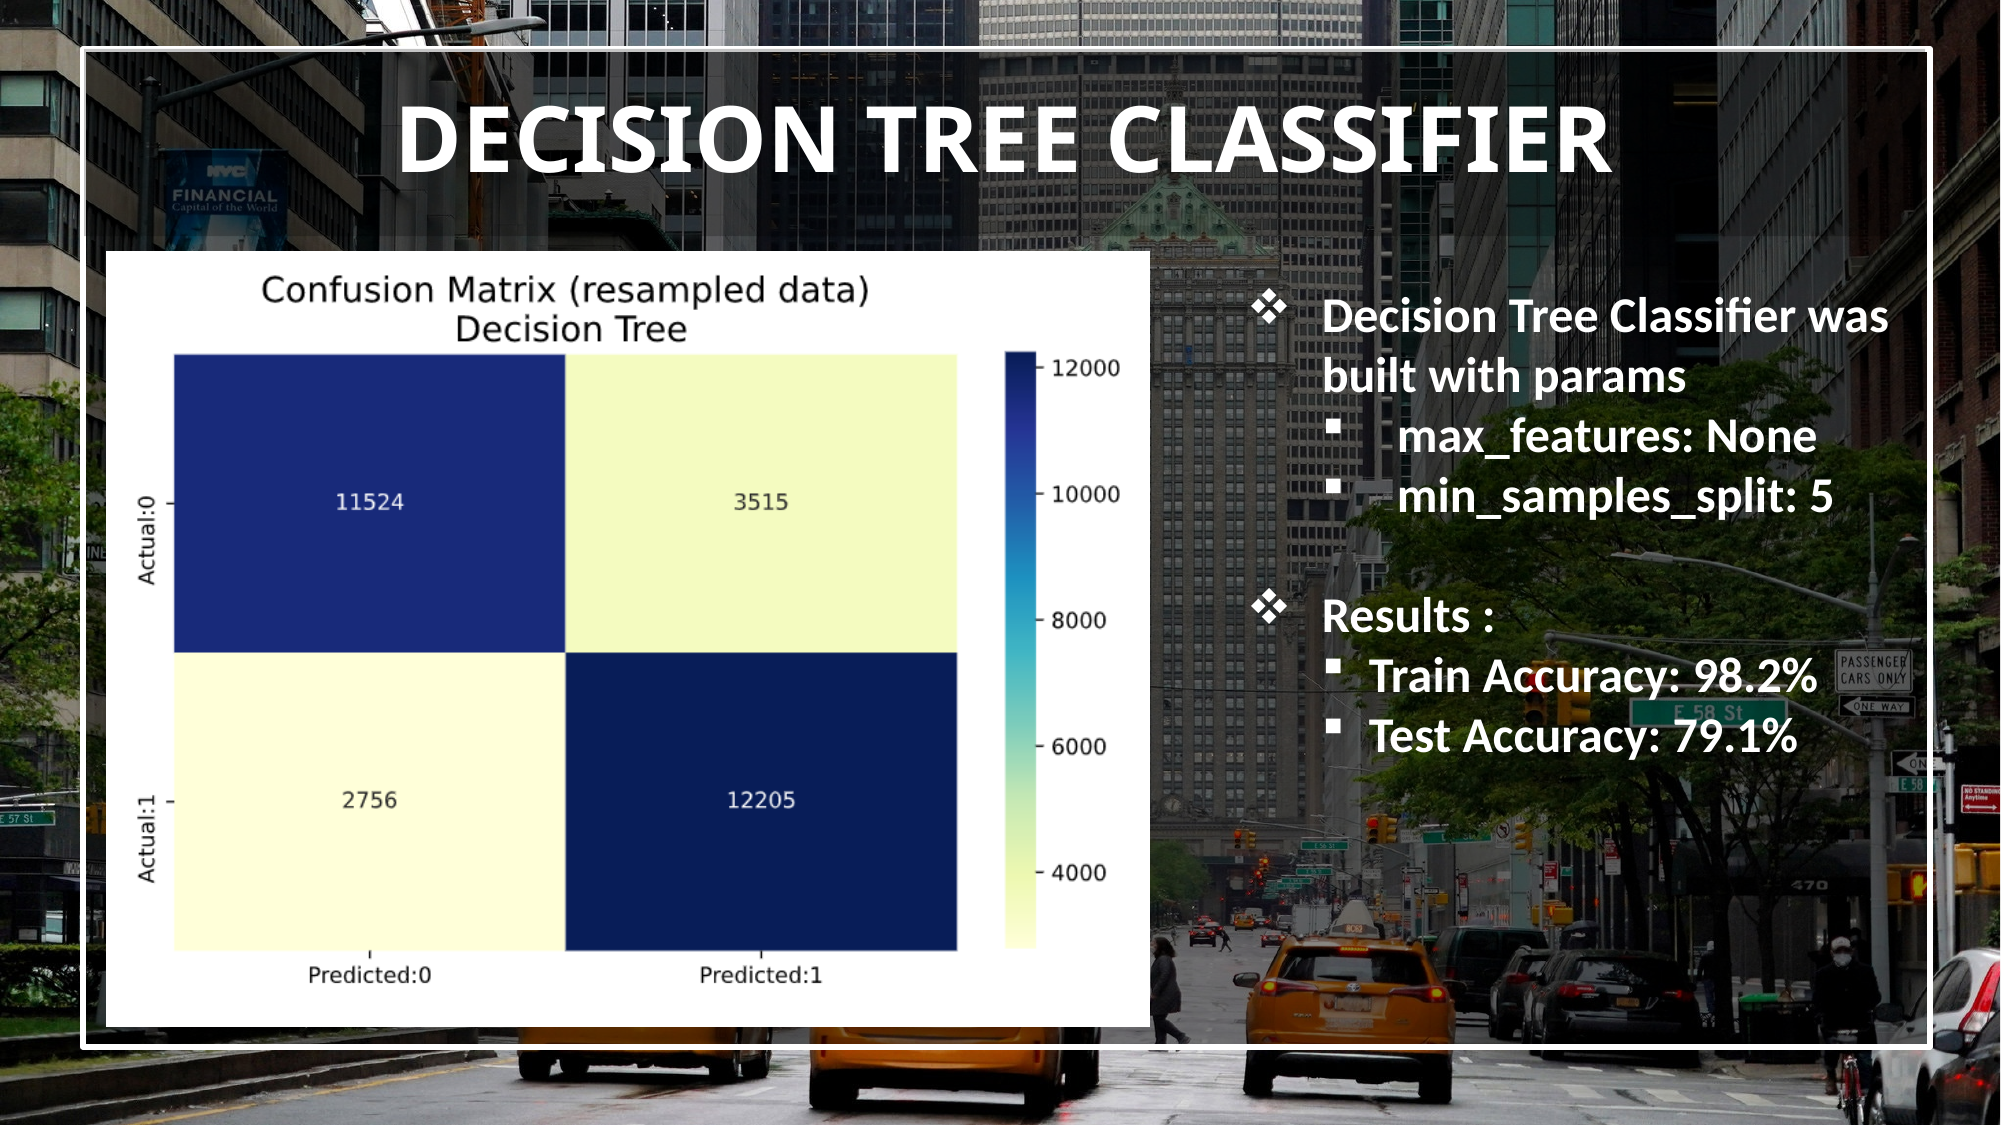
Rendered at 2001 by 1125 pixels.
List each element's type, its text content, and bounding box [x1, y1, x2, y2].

picture [0, 0, 2001, 1125]
title DECISION TREE CLASSIFIER [84, 48, 1926, 237]
text_box [82, 48, 1931, 1047]
text_box Decision Tree Classifier was built with params max_features: None min_samples_split: 5 Results : Train Accuracy: 98.2% Test Accuracy: 79.1% [1232, 274, 1911, 830]
